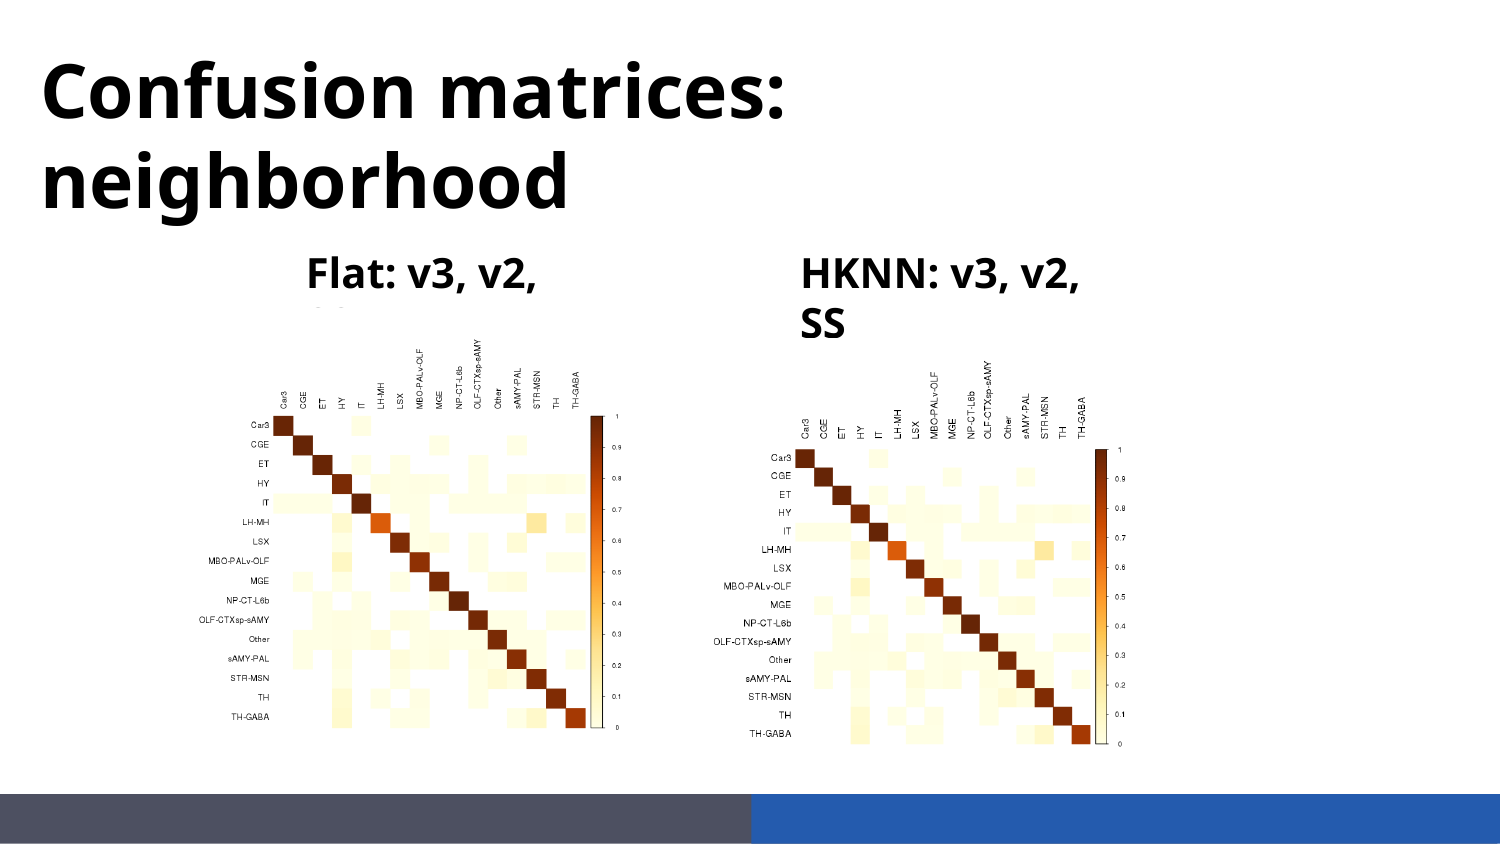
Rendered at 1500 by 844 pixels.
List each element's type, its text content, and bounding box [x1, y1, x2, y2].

text_box HKNN: v3, v2, SS [785, 231, 1123, 336]
title Confusion matrices: neighborhood [25, 29, 1291, 136]
picture [672, 337, 1137, 775]
text_box Flat: v3, v2, SS [290, 231, 593, 307]
picture [169, 308, 634, 758]
